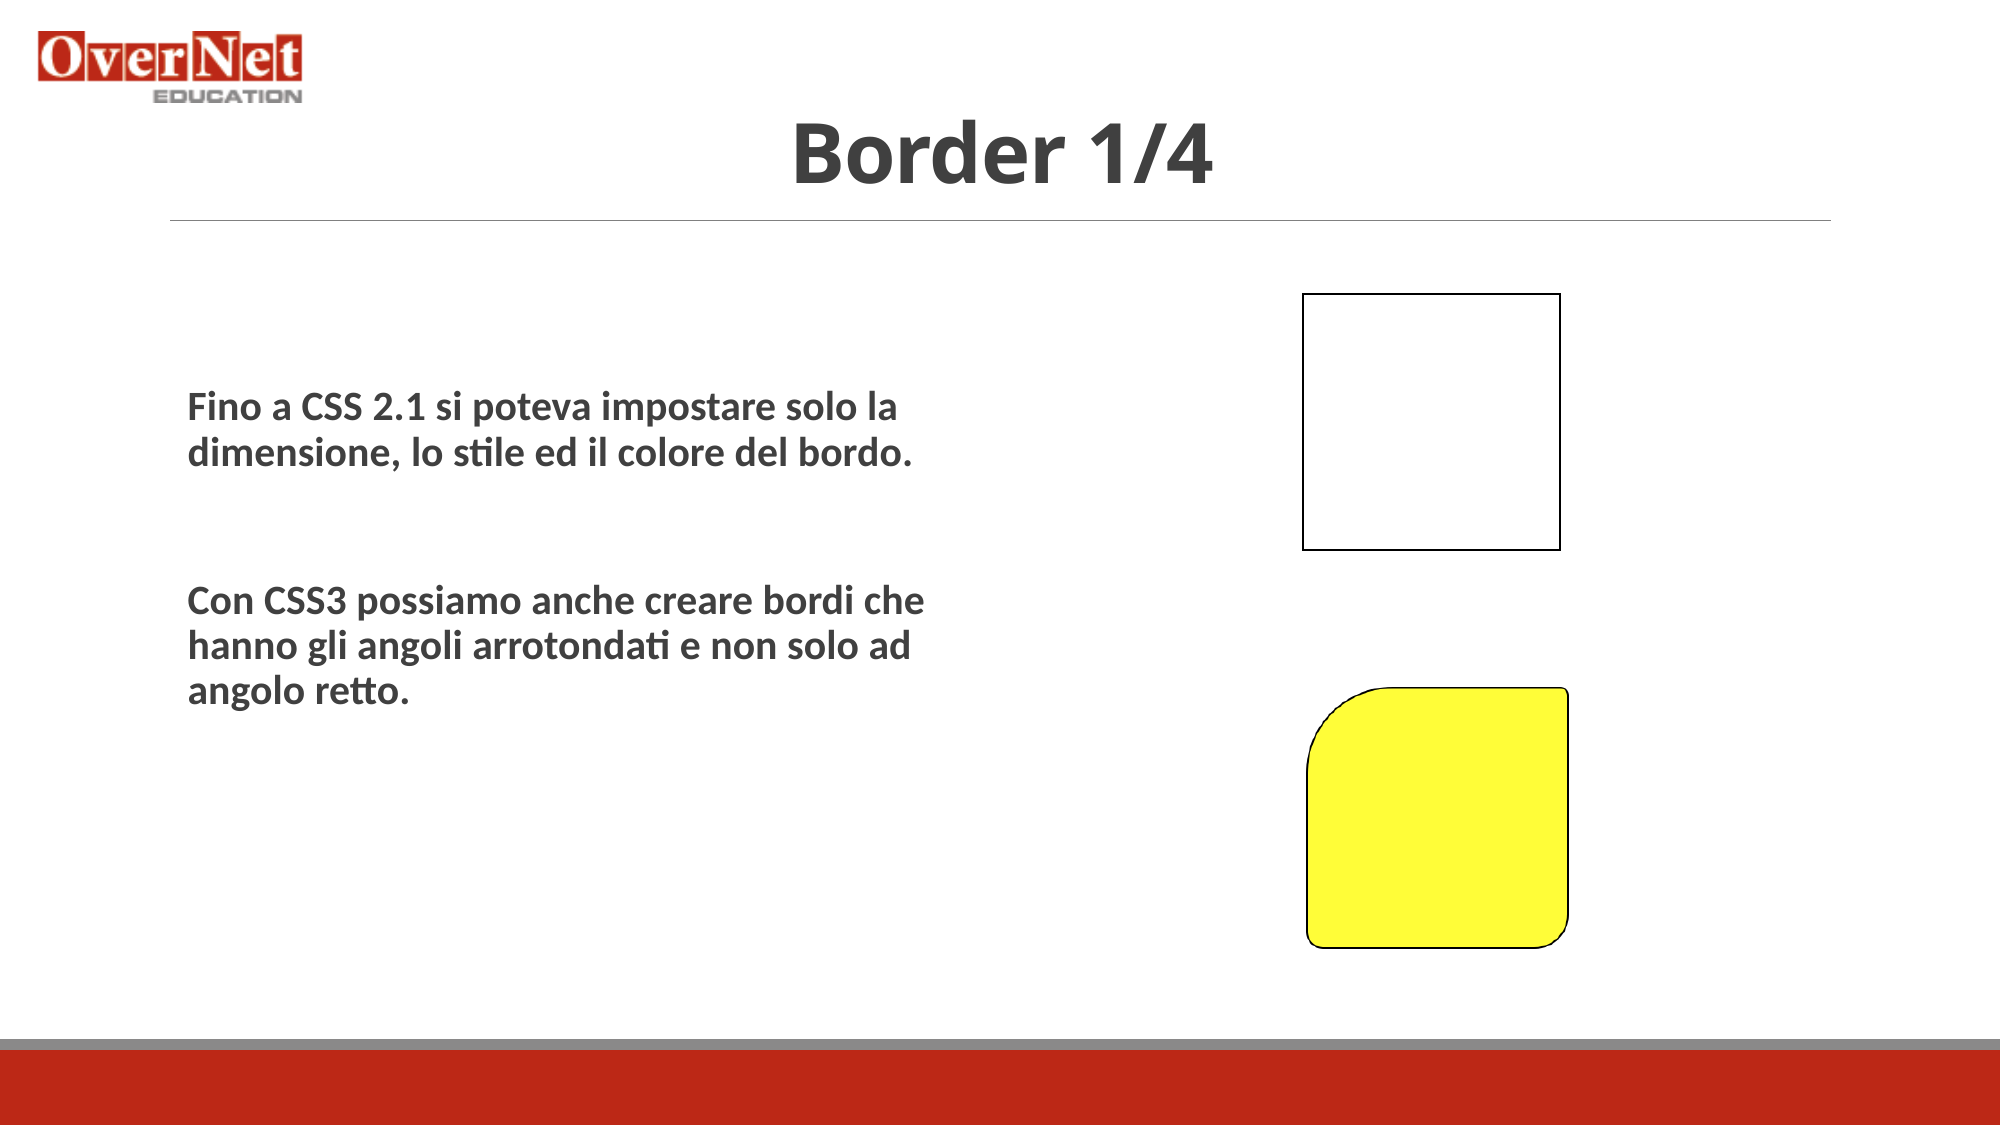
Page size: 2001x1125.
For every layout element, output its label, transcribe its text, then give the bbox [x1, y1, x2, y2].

picture [1271, 644, 1610, 984]
list Fino a CSS 2.1 si poteva impostare solo la dimensione, lo stile ed il colore del bordo. Con CSS3 possiamo anche creare bordi che hanno gli angoli arrotondati e non solo ad angolo retto. [187, 298, 980, 945]
picture [1282, 266, 1581, 572]
picture [35, 31, 304, 103]
title Border 1/4 [326, 56, 1677, 209]
